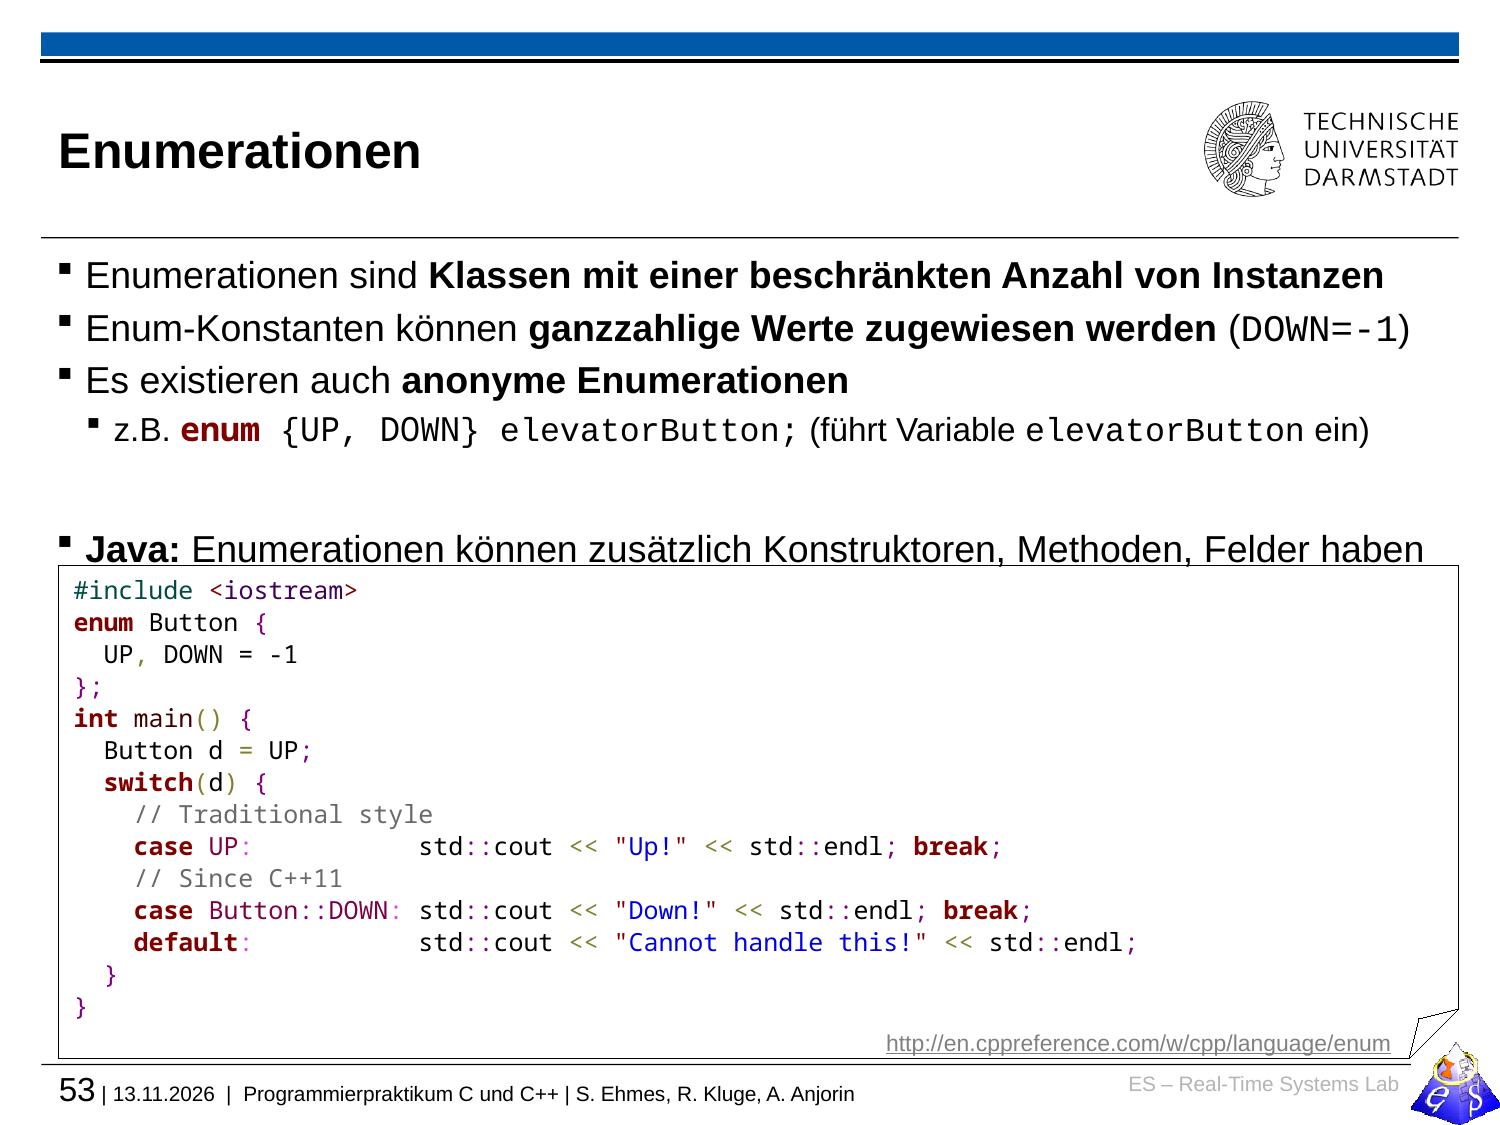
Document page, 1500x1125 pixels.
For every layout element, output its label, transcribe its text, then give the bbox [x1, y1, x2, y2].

picture [1411, 1041, 1500, 1125]
table_header Symbol [1413, 1009, 1457, 1054]
text_box http://en.cppreference.com/w/cpp/language/enum [662, 1023, 1413, 1064]
list Enumerationen sind Klassen mit einer beschränkten Anzahl von Instanzen Enum-Konstanten können ganzzahlige Werte zugewiesen werden (DOWN=-1) Es existieren auch anonyme Enumerationen z.B. enum {UP, DOWN} elevatorButton; (führt Variable elevatorButton ein) Java: Enumerationen können zusätzlich Konstruktoren, Methoden, Felder haben [41, 243, 1459, 1059]
title Enumerationen [58, 80, 1187, 218]
picture [1187, 84, 1483, 214]
text_box #include <iostream> enum Button { UP, DOWN = -1 }; int main() { Button d = UP; switch(d) { // Traditional style case UP: std::cout << "Up!" << std::endl; break; // Since C++11 case Button::DOWN: std::cout << "Down!" << std::endl; break; default: std::cout << "Cannot handle this!" << std::endl; } } [58, 565, 1459, 1059]
